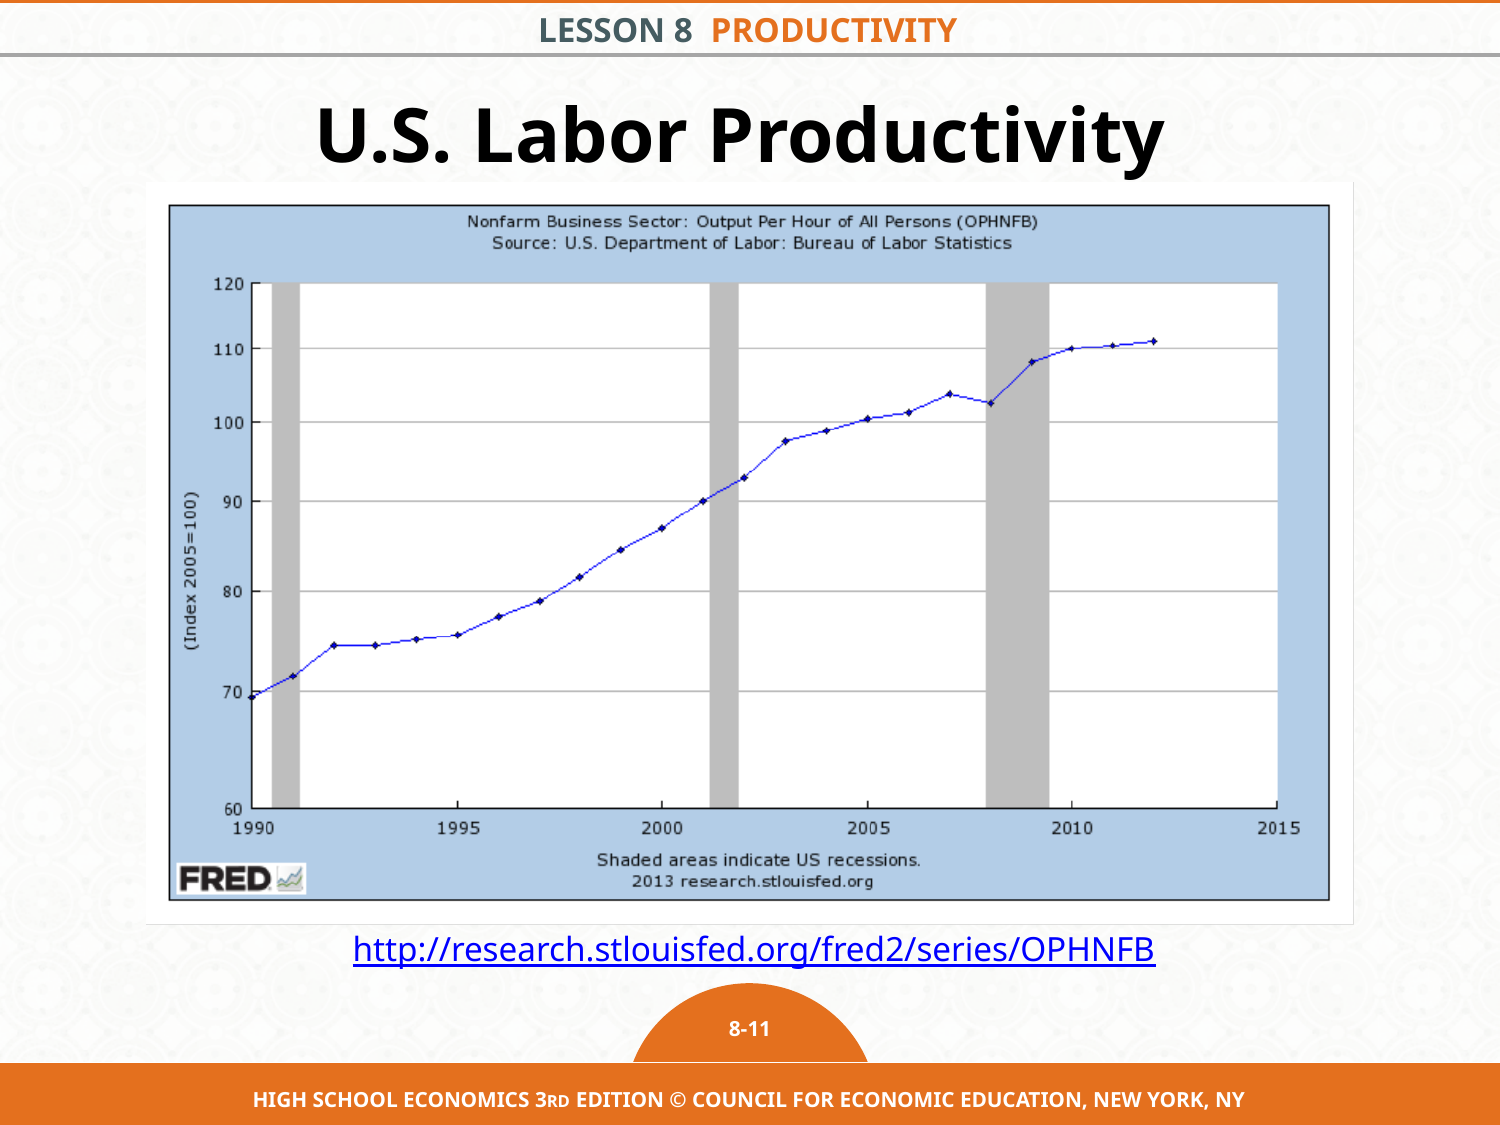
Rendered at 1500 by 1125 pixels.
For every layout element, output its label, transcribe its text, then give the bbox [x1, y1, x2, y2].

picture [0, 57, 1500, 1062]
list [145, 182, 1355, 926]
title U.S. Labor Productivity [75, 81, 1425, 183]
picture [0, 3, 1500, 53]
text_box http://research.stlouisfed.org/fred2/series/OPHNFB [104, 912, 1405, 990]
